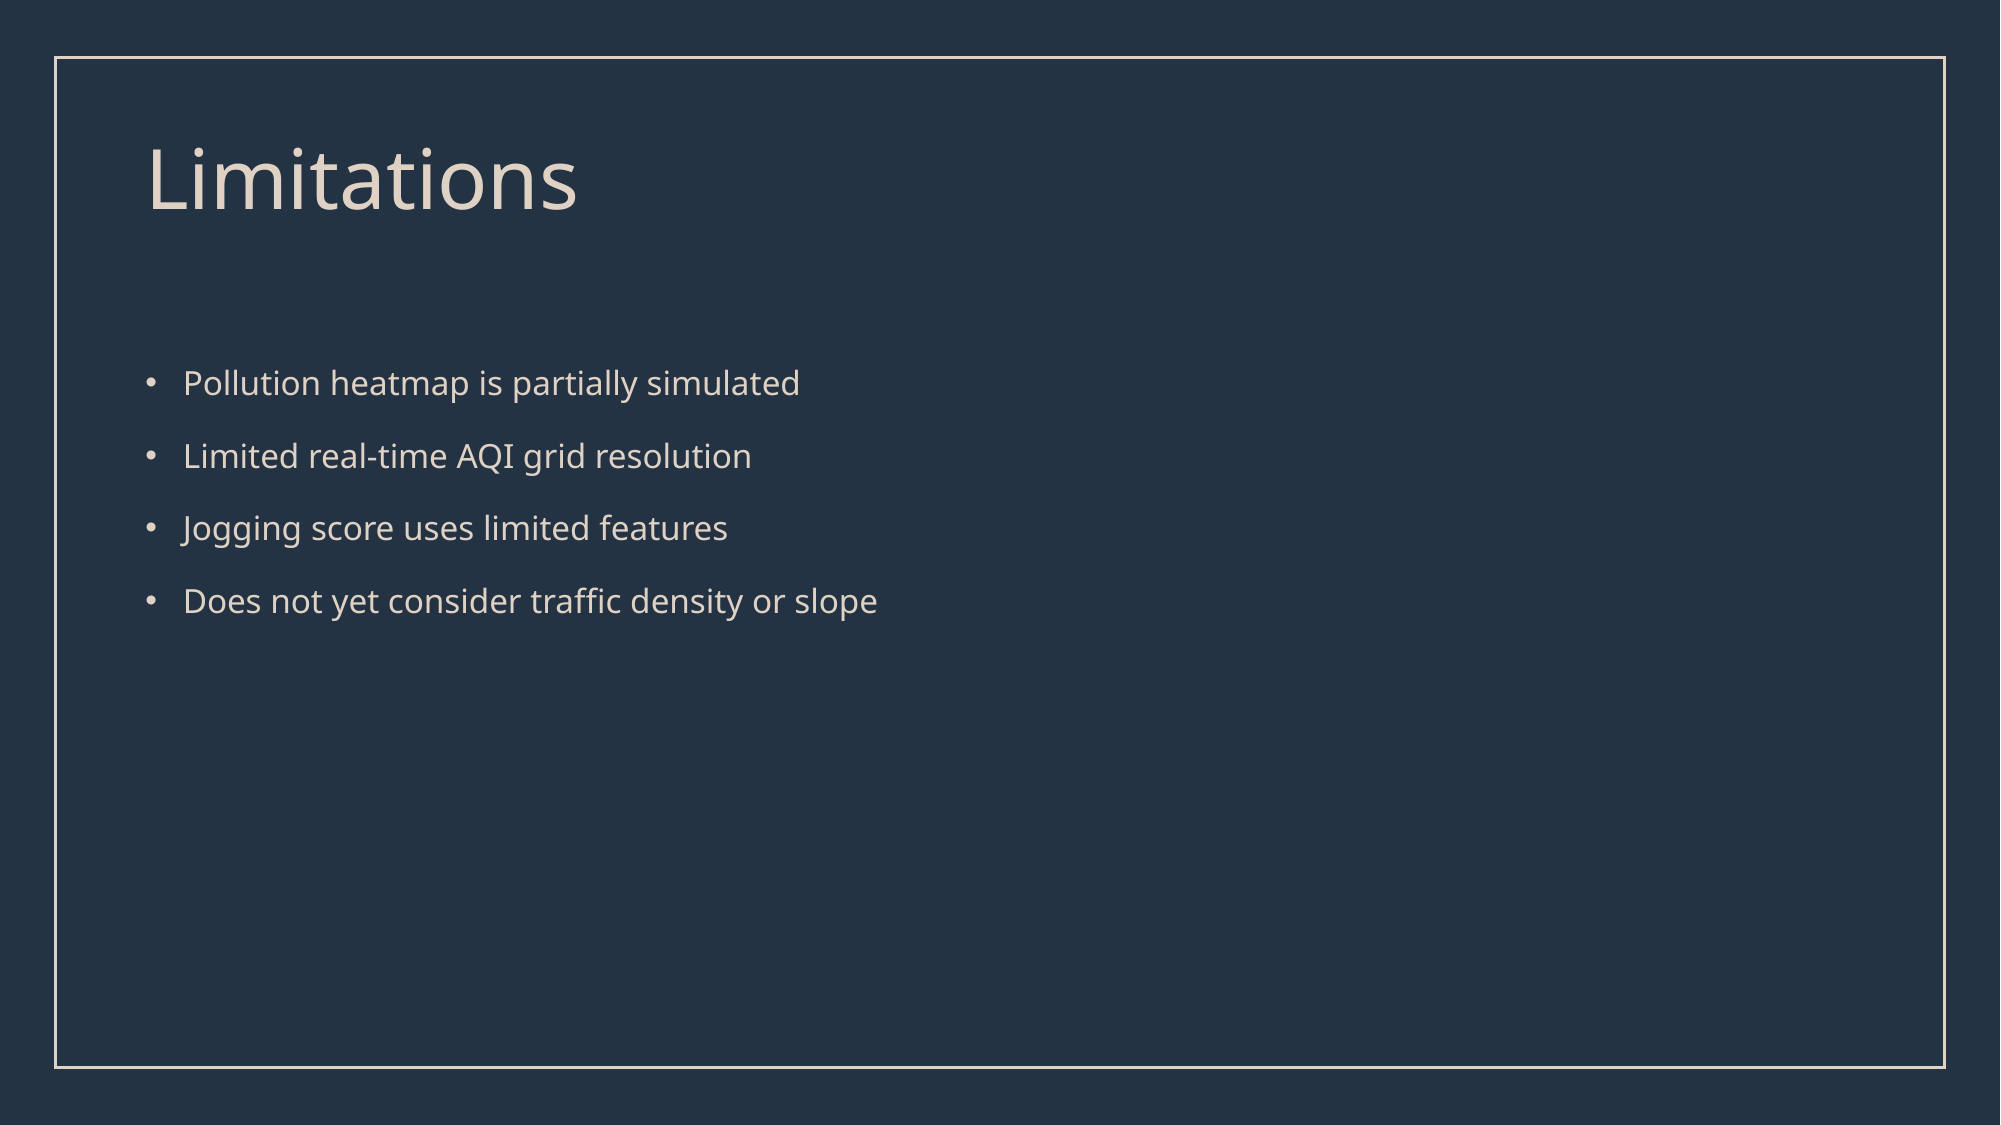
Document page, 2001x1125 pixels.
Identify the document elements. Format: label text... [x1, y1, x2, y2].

title Limitations [130, 138, 1872, 319]
list Pollution heatmap is partially simulated Limited real-time AQI grid resolution Jogging score uses limited features Does not yet consider traffic density or slope [130, 342, 1872, 994]
